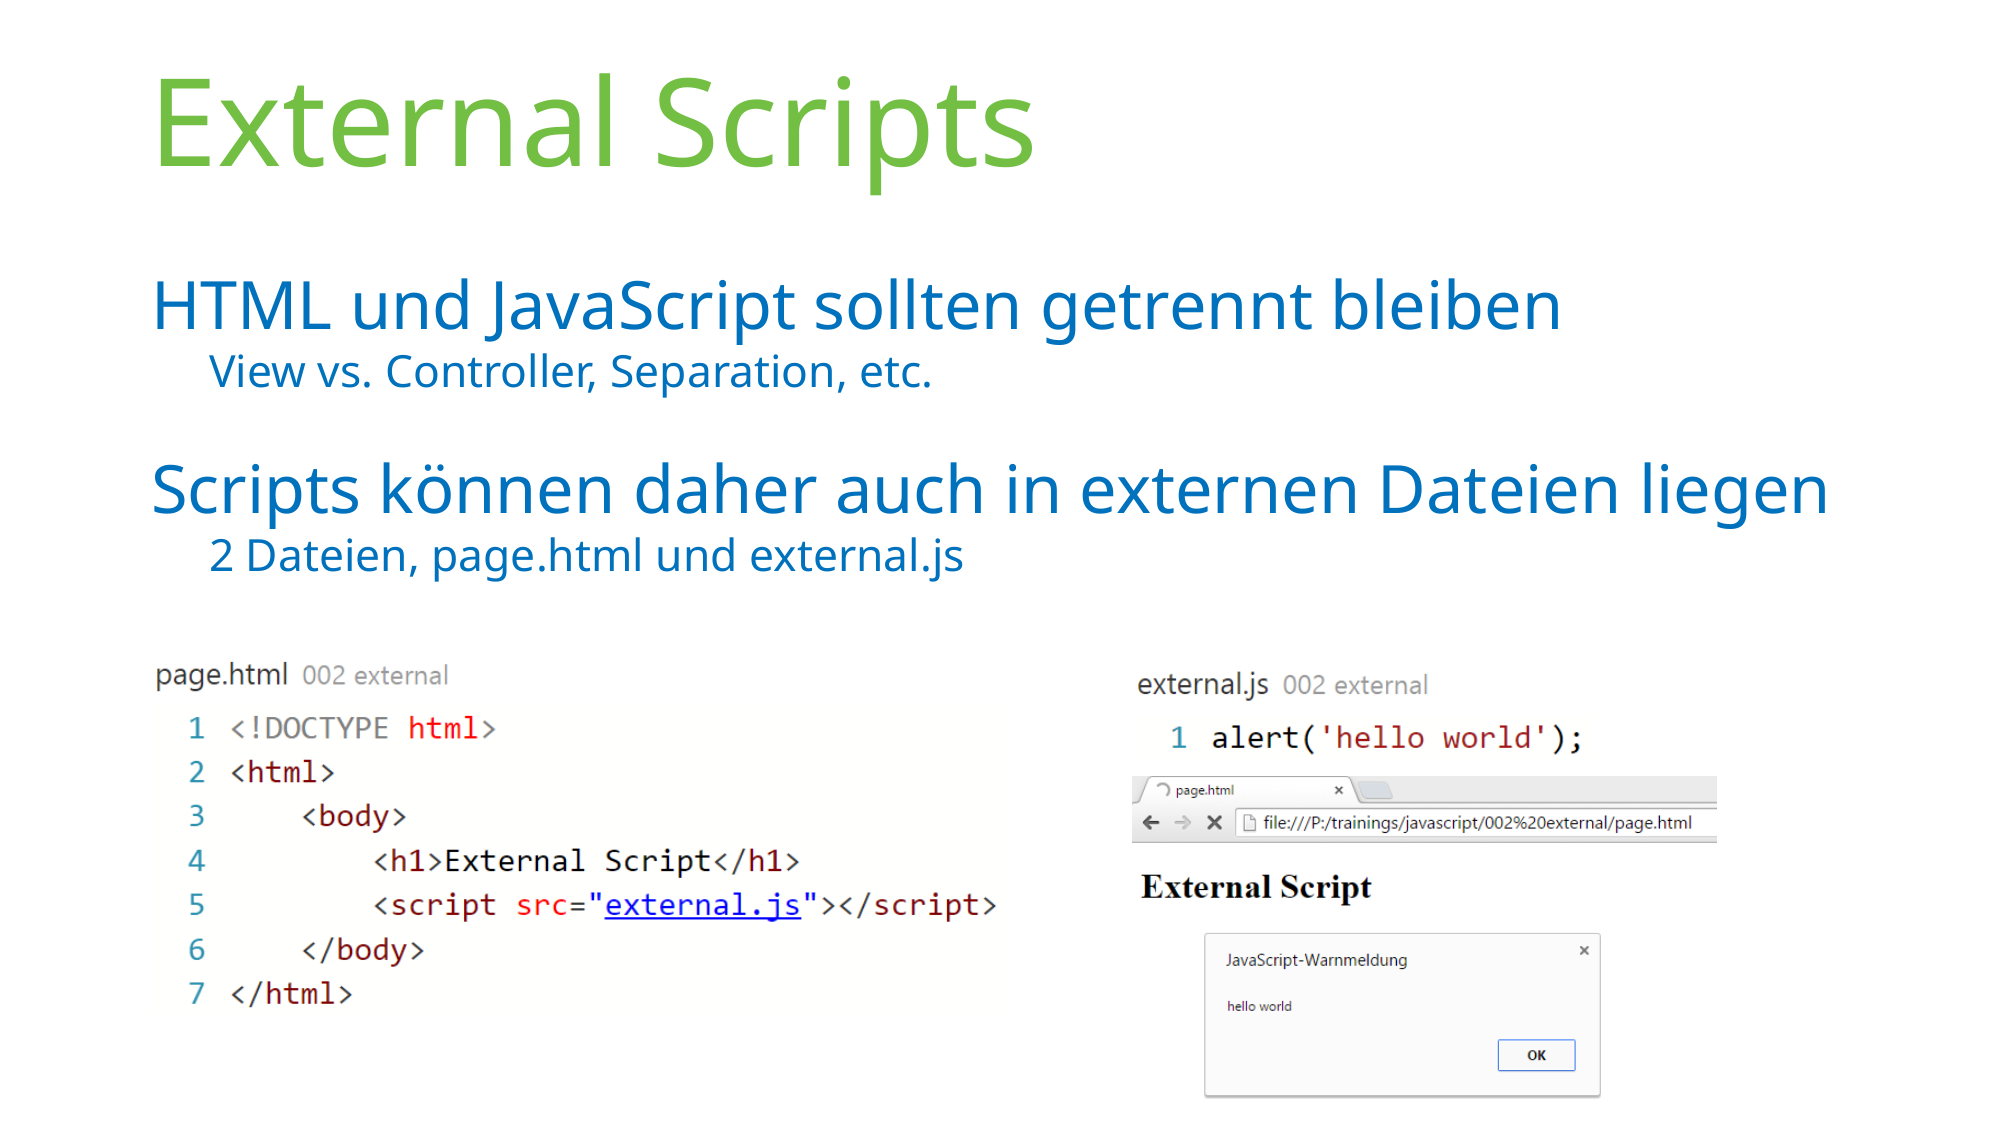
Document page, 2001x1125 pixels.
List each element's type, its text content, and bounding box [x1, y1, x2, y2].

picture [1132, 776, 1717, 1114]
picture [1118, 656, 1595, 758]
picture [137, 644, 1012, 1014]
list HTML und JavaScript sollten getrennt bleiben View vs. Controller, Separation, etc. Scripts können daher auch in externen Dateien liegen 2 Dateien, page.html und external.js [149, 263, 1945, 1125]
title External Scripts [149, 42, 1945, 192]
